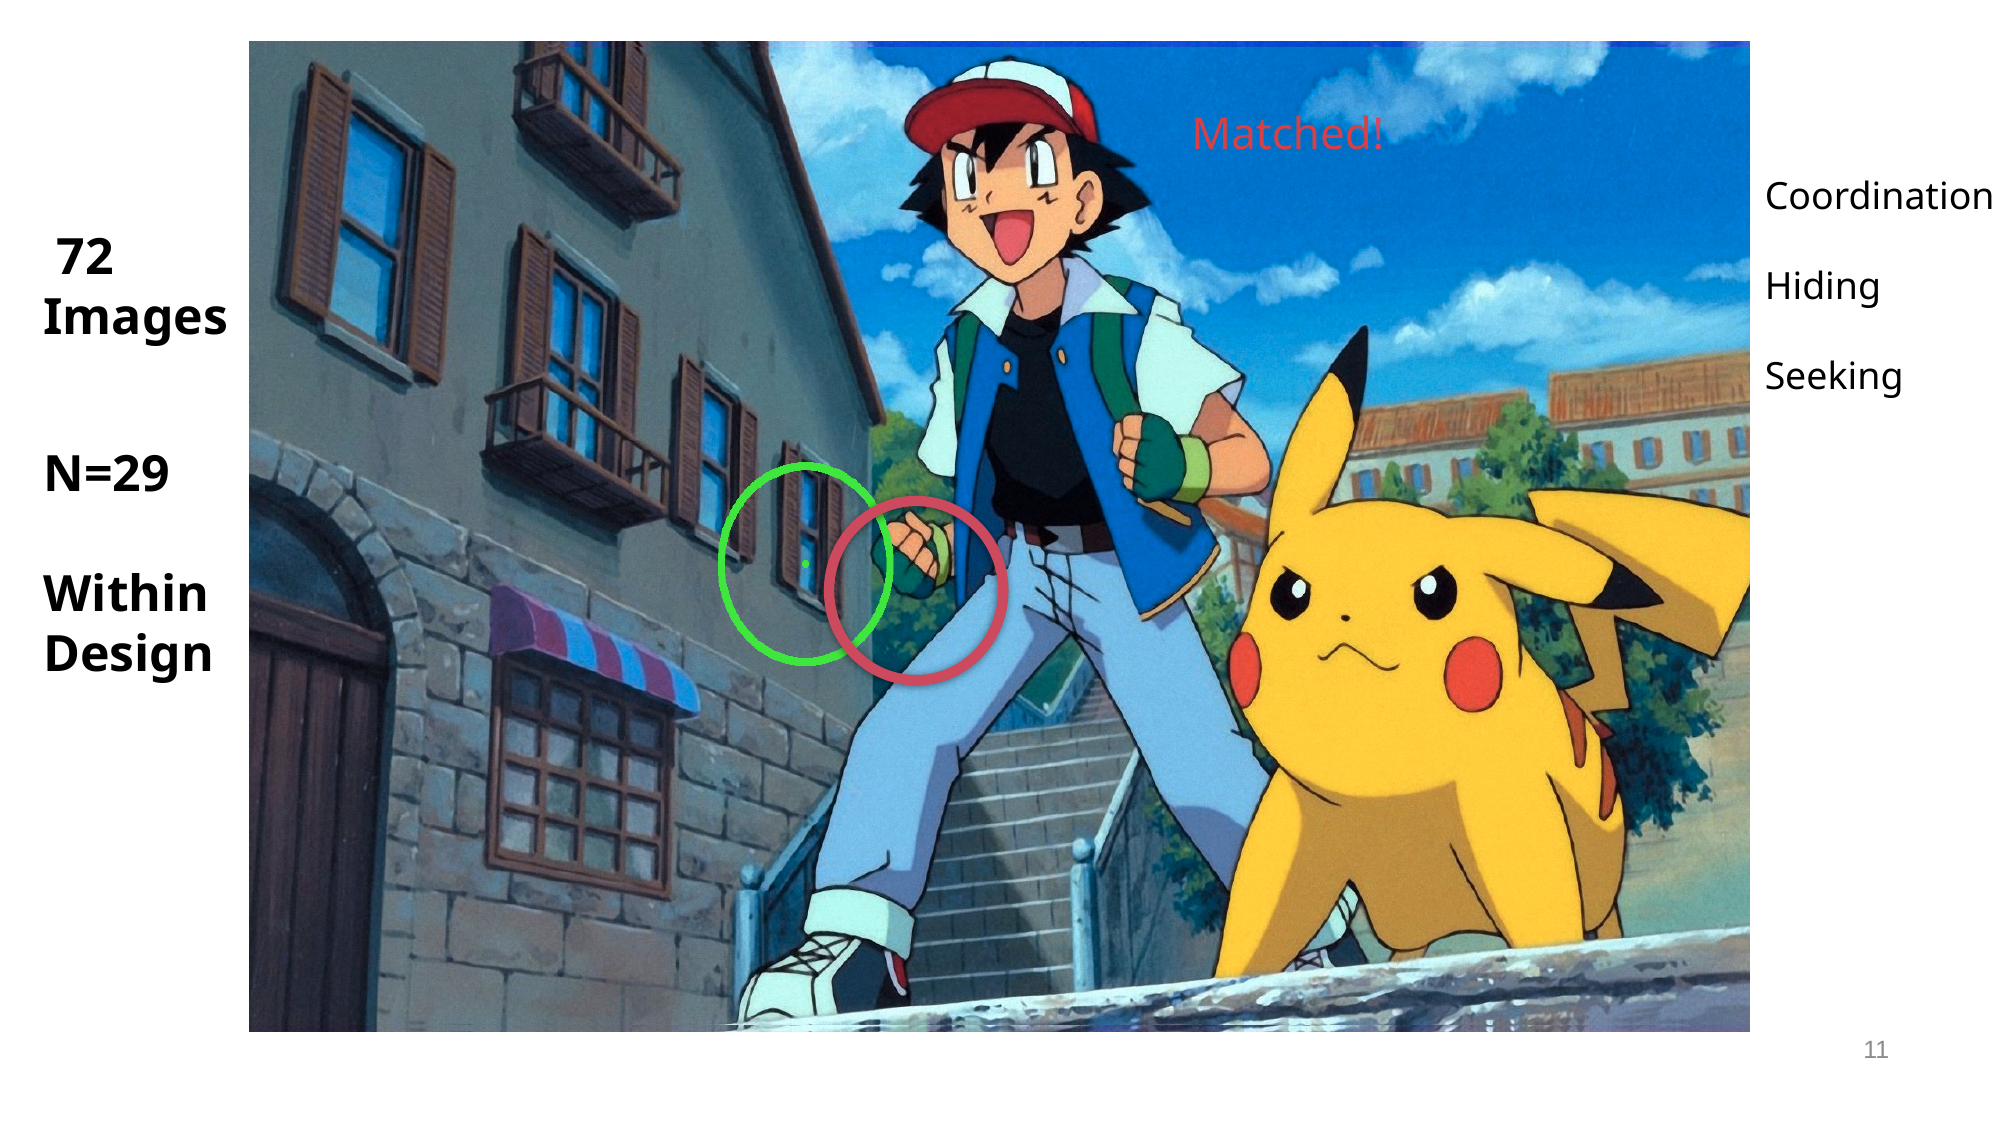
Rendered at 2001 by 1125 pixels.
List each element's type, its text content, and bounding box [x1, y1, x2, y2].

text_box 72 Images [28, 216, 249, 352]
text_box Coordination Hiding Seeking [1750, 164, 2000, 404]
slide_number 11 [1836, 1024, 1900, 1072]
text_box N=29 Within Design [28, 433, 249, 689]
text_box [249, 47, 1750, 1025]
picture [249, 41, 1750, 47]
picture [249, 1025, 1750, 1033]
